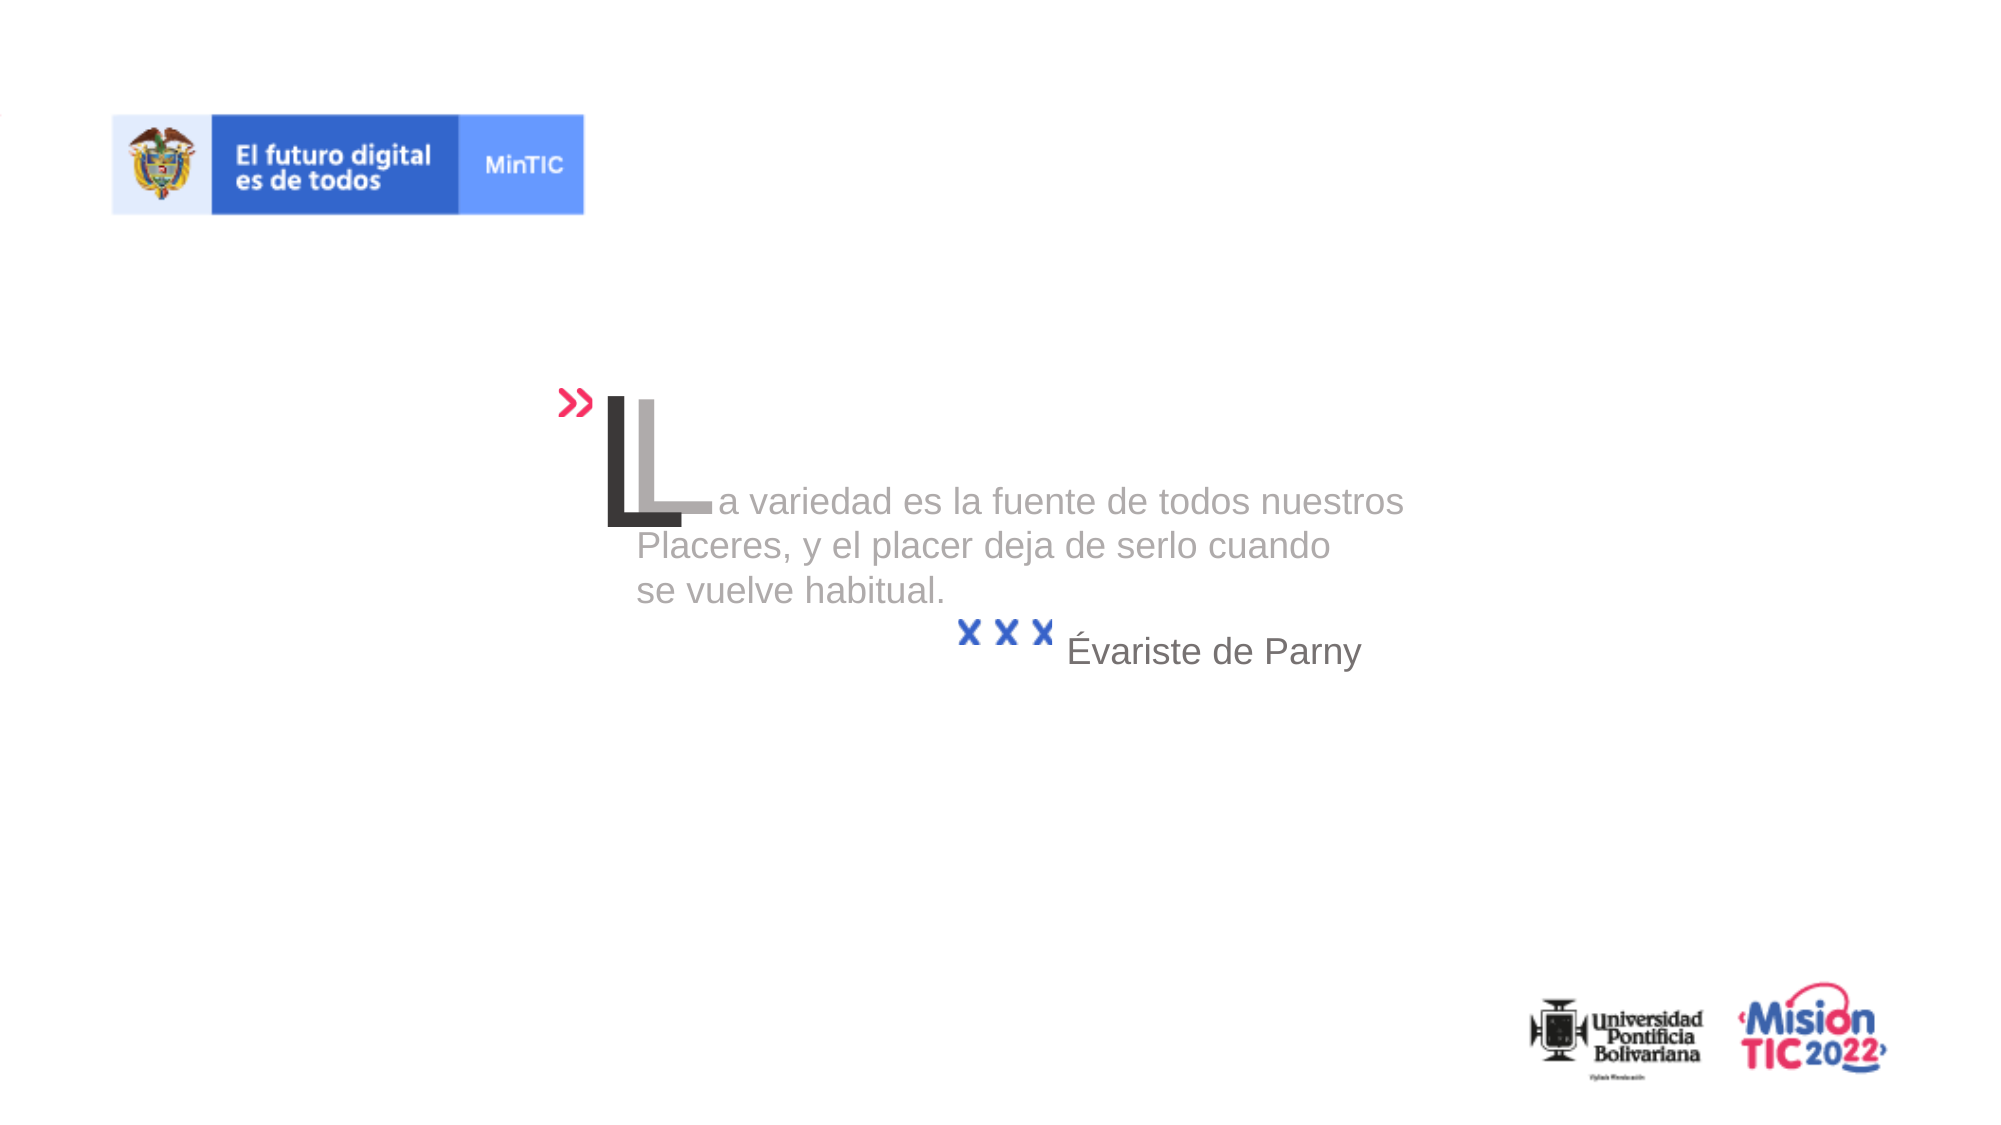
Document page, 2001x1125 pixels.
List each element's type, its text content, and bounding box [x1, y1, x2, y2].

text_box Placeres, y el placer deja de serlo cuando se vuelve habitual. [621, 513, 1389, 619]
text_box Évariste de Parny [1051, 619, 1400, 680]
text_box La variedad es la fuente de todos nuestros [630, 340, 1432, 555]
picture [0, 1, 2000, 1124]
text_box L [575, 336, 630, 572]
